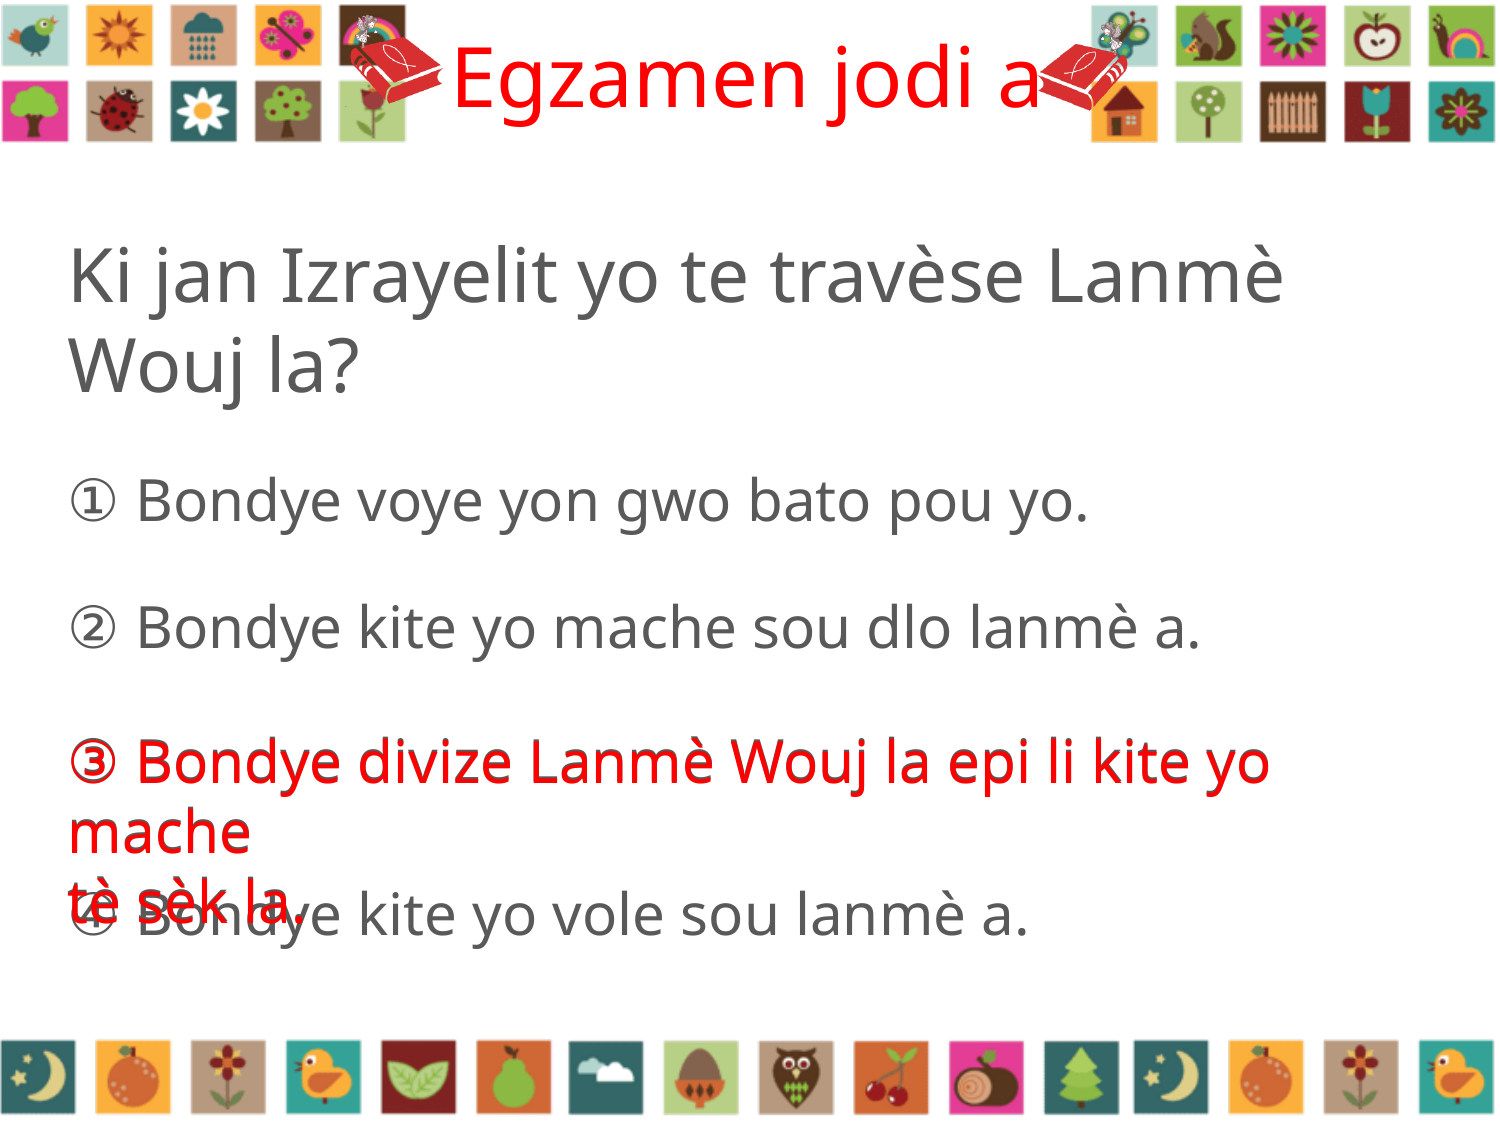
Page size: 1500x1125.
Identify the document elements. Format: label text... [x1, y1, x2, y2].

text_box ④ Bondye kite yo vole sou lanmè a. [53, 943, 1483, 955]
picture [1005, 3, 1500, 150]
picture [0, 0, 475, 150]
text_box ② Bondye kite yo mache sou dlo lanmè a. [53, 582, 1436, 668]
text_box Ki jan Izrayelit yo te travèse Lanmè Wouj la? [53, 219, 1436, 415]
text_box ③ Bondye divize Lanmè Wouj la epi li kite yo mache tè sèk la. [53, 717, 1483, 943]
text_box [0, 1028, 1500, 1118]
text_box Egzamen jodi a [425, 16, 1078, 131]
text_box ① Bondye voye yon gwo bato pou yo. [53, 456, 1436, 541]
